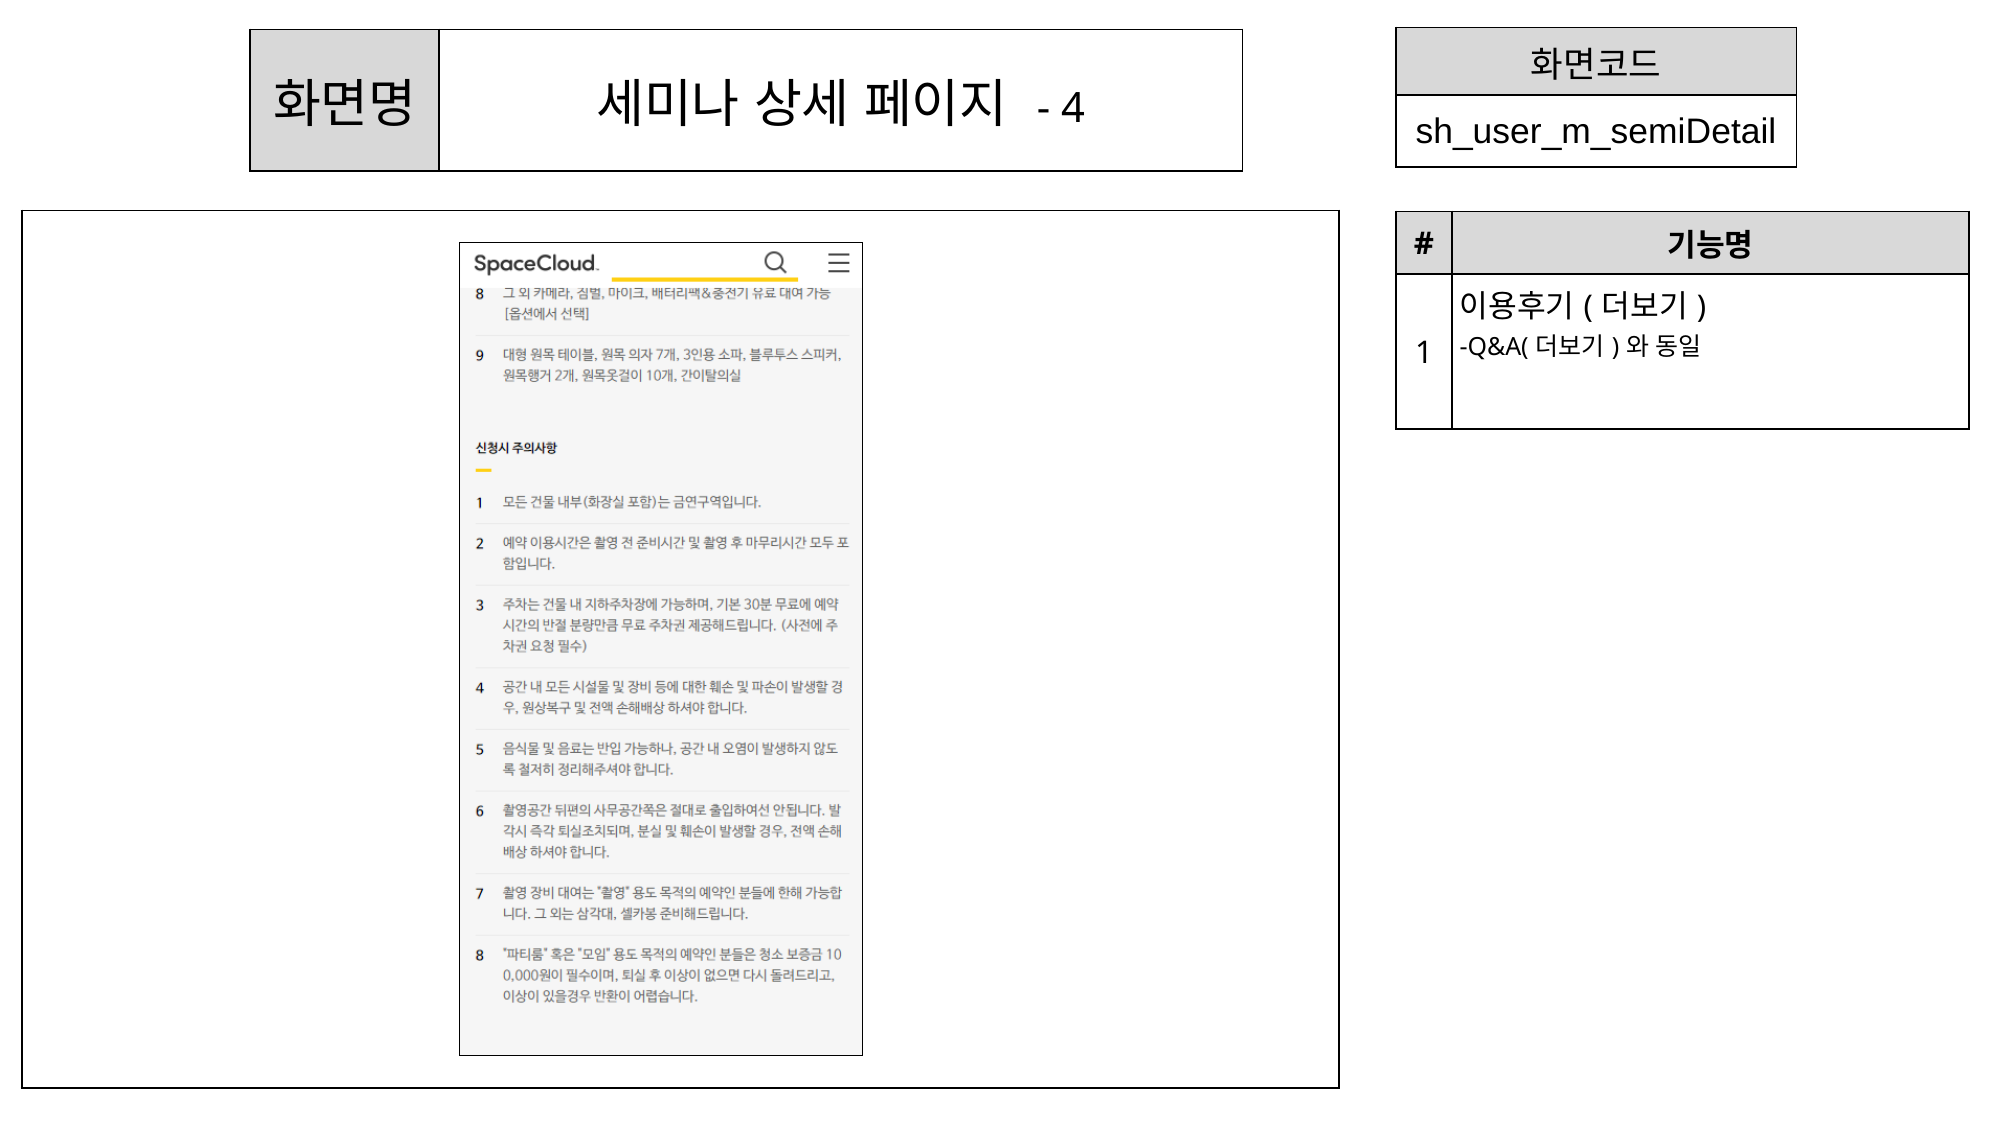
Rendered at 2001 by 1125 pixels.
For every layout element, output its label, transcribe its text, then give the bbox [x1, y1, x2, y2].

table_header 기능명 [1453, 212, 1968, 273]
table_header 화면코드 [1397, 28, 1796, 94]
table_cell sh_user_m_semiDetail [1397, 96, 1796, 166]
picture [459, 242, 863, 1056]
table_cell 1 [1397, 275, 1451, 428]
table_cell 이용후기(더보기) -Q&A(더보기)와 동일 [1453, 275, 1968, 428]
table_header 화면명 [251, 30, 438, 170]
table_header # [1397, 212, 1451, 273]
table_header 세미나 상세 페이지 - 4 [440, 30, 1242, 170]
table_header [23, 211, 1338, 1087]
